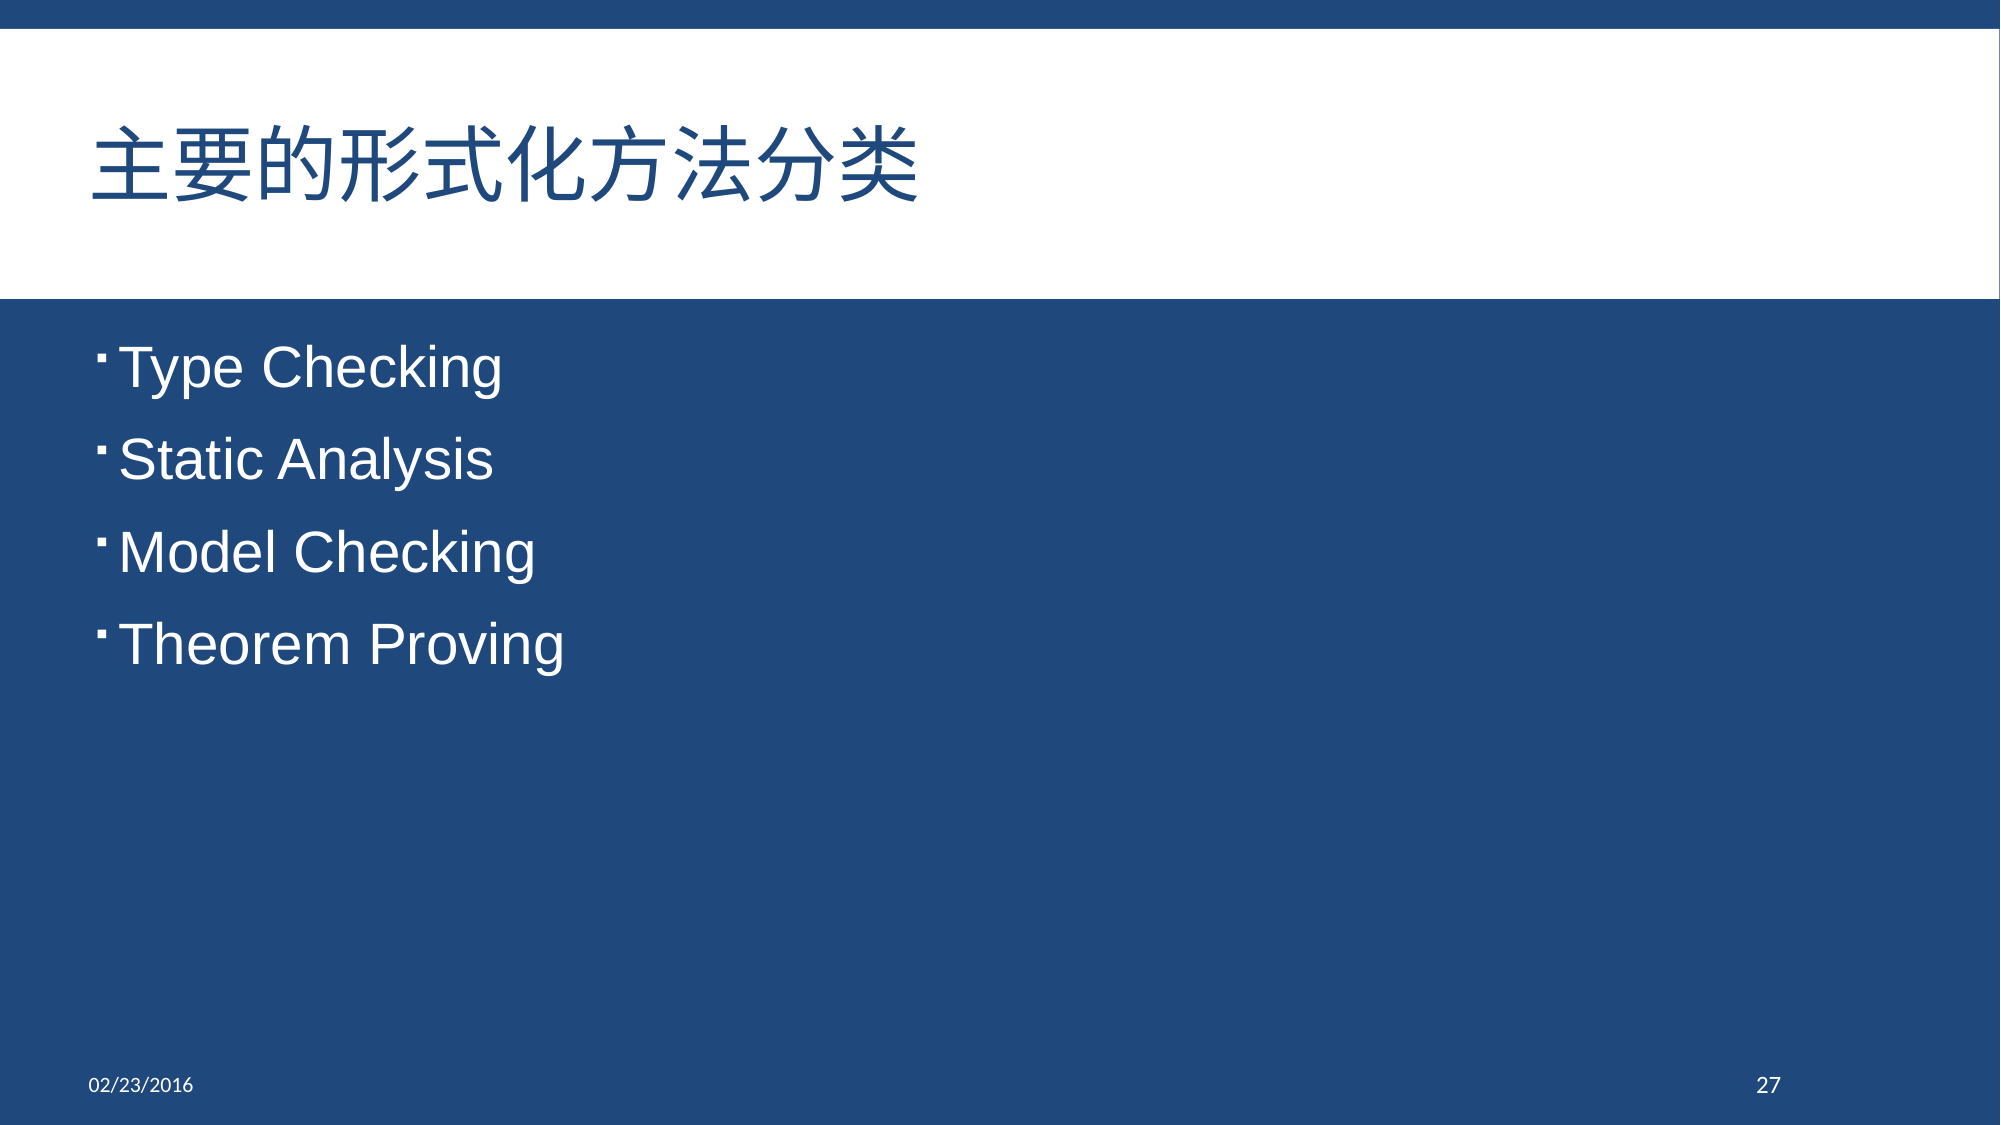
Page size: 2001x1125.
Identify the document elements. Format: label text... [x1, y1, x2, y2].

slide_number 27 [1748, 1053, 1924, 1114]
list Type Checking Static Analysis Model Checking Theorem Proving [73, 329, 1924, 1020]
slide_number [73, 1053, 690, 1114]
title 主要的形式化方法分类 [73, 46, 1924, 295]
